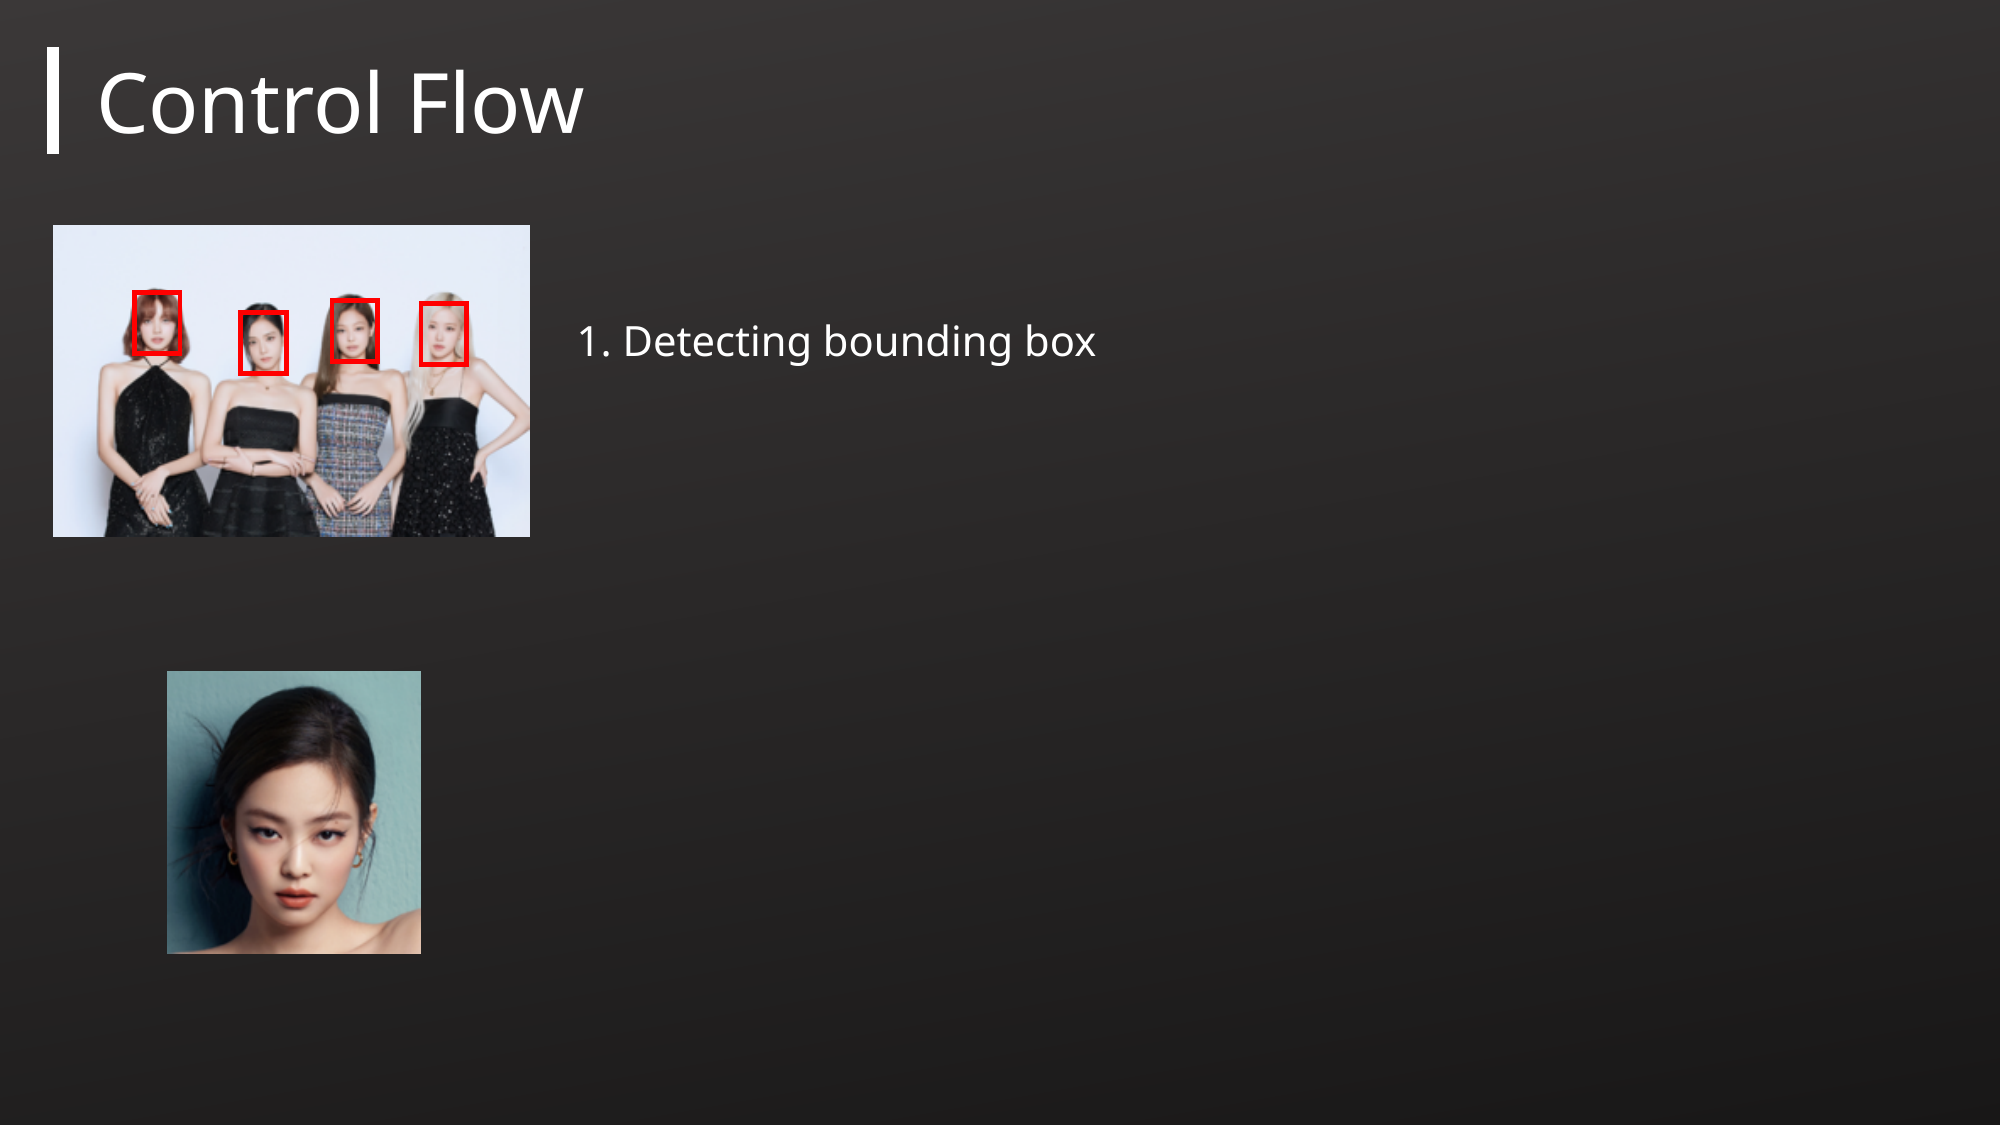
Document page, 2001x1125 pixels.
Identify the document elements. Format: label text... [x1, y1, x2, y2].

picture [167, 671, 421, 954]
text_box Control Flow [81, 42, 1083, 158]
picture [53, 225, 530, 537]
text_box 1. Detecting bounding box [558, 306, 1115, 372]
